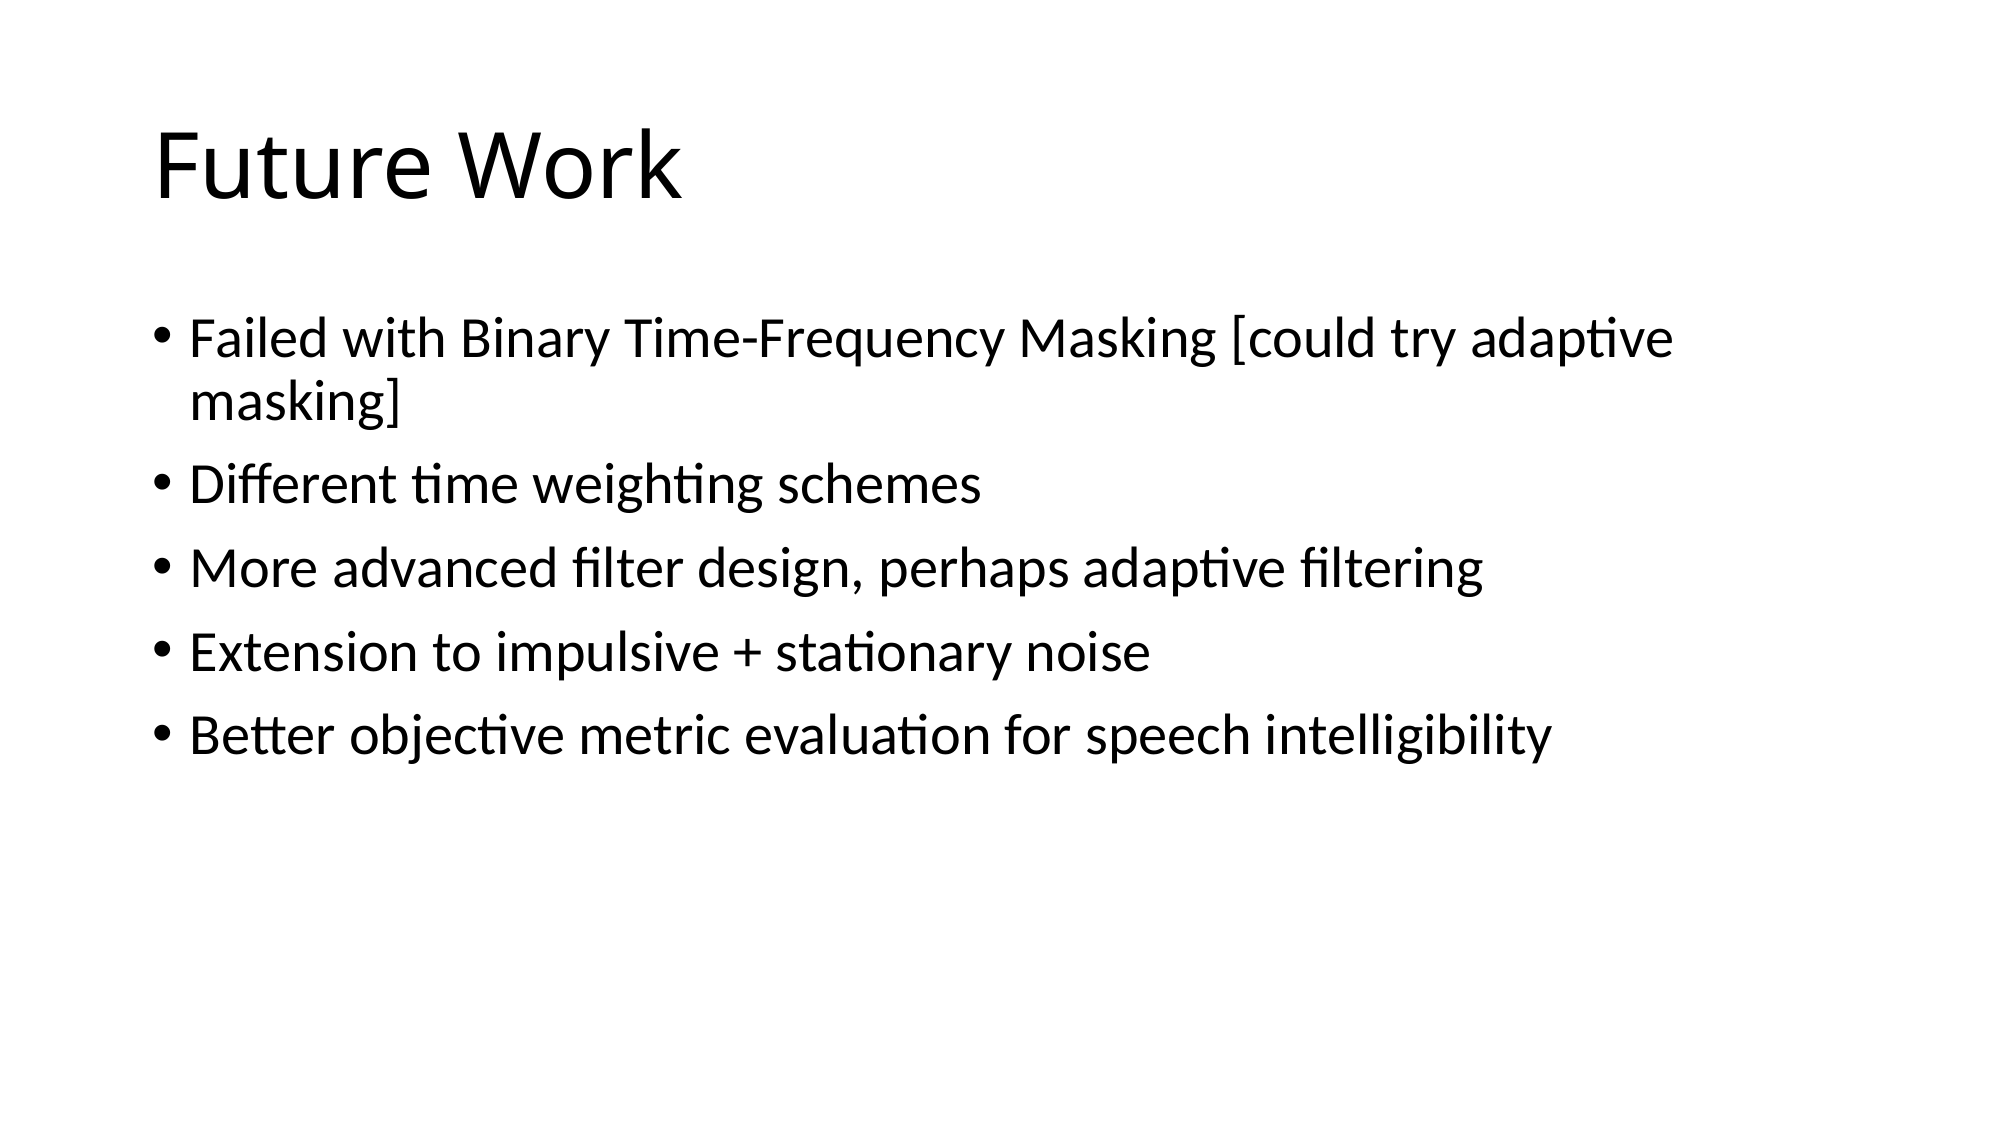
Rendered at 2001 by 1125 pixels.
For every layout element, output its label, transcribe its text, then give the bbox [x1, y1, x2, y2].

title Future Work [137, 59, 1863, 278]
list Failed with Binary Time-Frequency Masking [could try adaptive masking] Different time weighting schemes More advanced filter design, perhaps adaptive filtering Extension to impulsive + stationary noise Better objective metric evaluation for speech intelligibility [137, 299, 1863, 1014]
